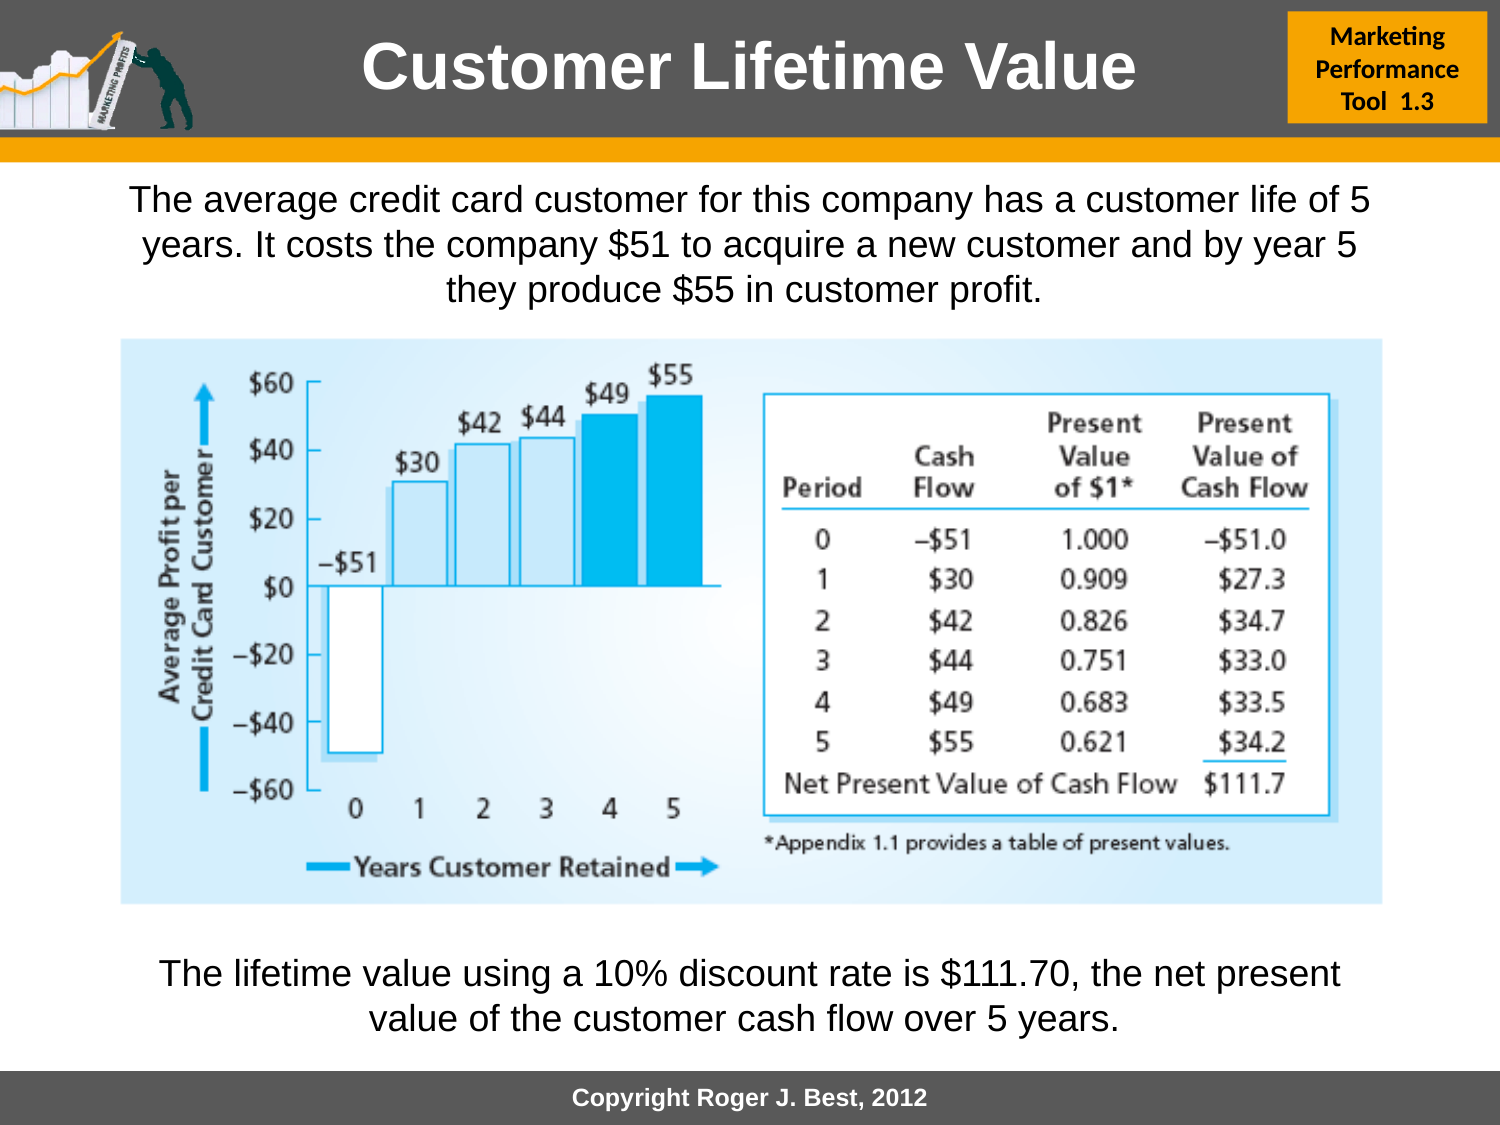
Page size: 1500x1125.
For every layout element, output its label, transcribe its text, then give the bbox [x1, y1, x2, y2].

text_box [0, 1069, 1500, 1125]
picture [0, 21, 214, 136]
text_box Marketing Performance Tool 1.3 [1287, 11, 1488, 124]
text_box [0, 135, 1500, 164]
text_box [0, 0, 1500, 135]
text_box The average credit card customer for this company has a customer life of 5 years. It costs the company $51 to acquire a new customer and by year 5 they produce $55 in customer profit. [106, 168, 1394, 318]
text_box The lifetime value using a 10% discount rate is $111.70, the net present value of the customer cash flow over 5 years. [131, 941, 1369, 1047]
text_box Copyright Roger J. Best, 2012 [543, 1074, 957, 1120]
text_box Customer Lifetime Value [200, 15, 1287, 111]
picture [113, 331, 1387, 916]
